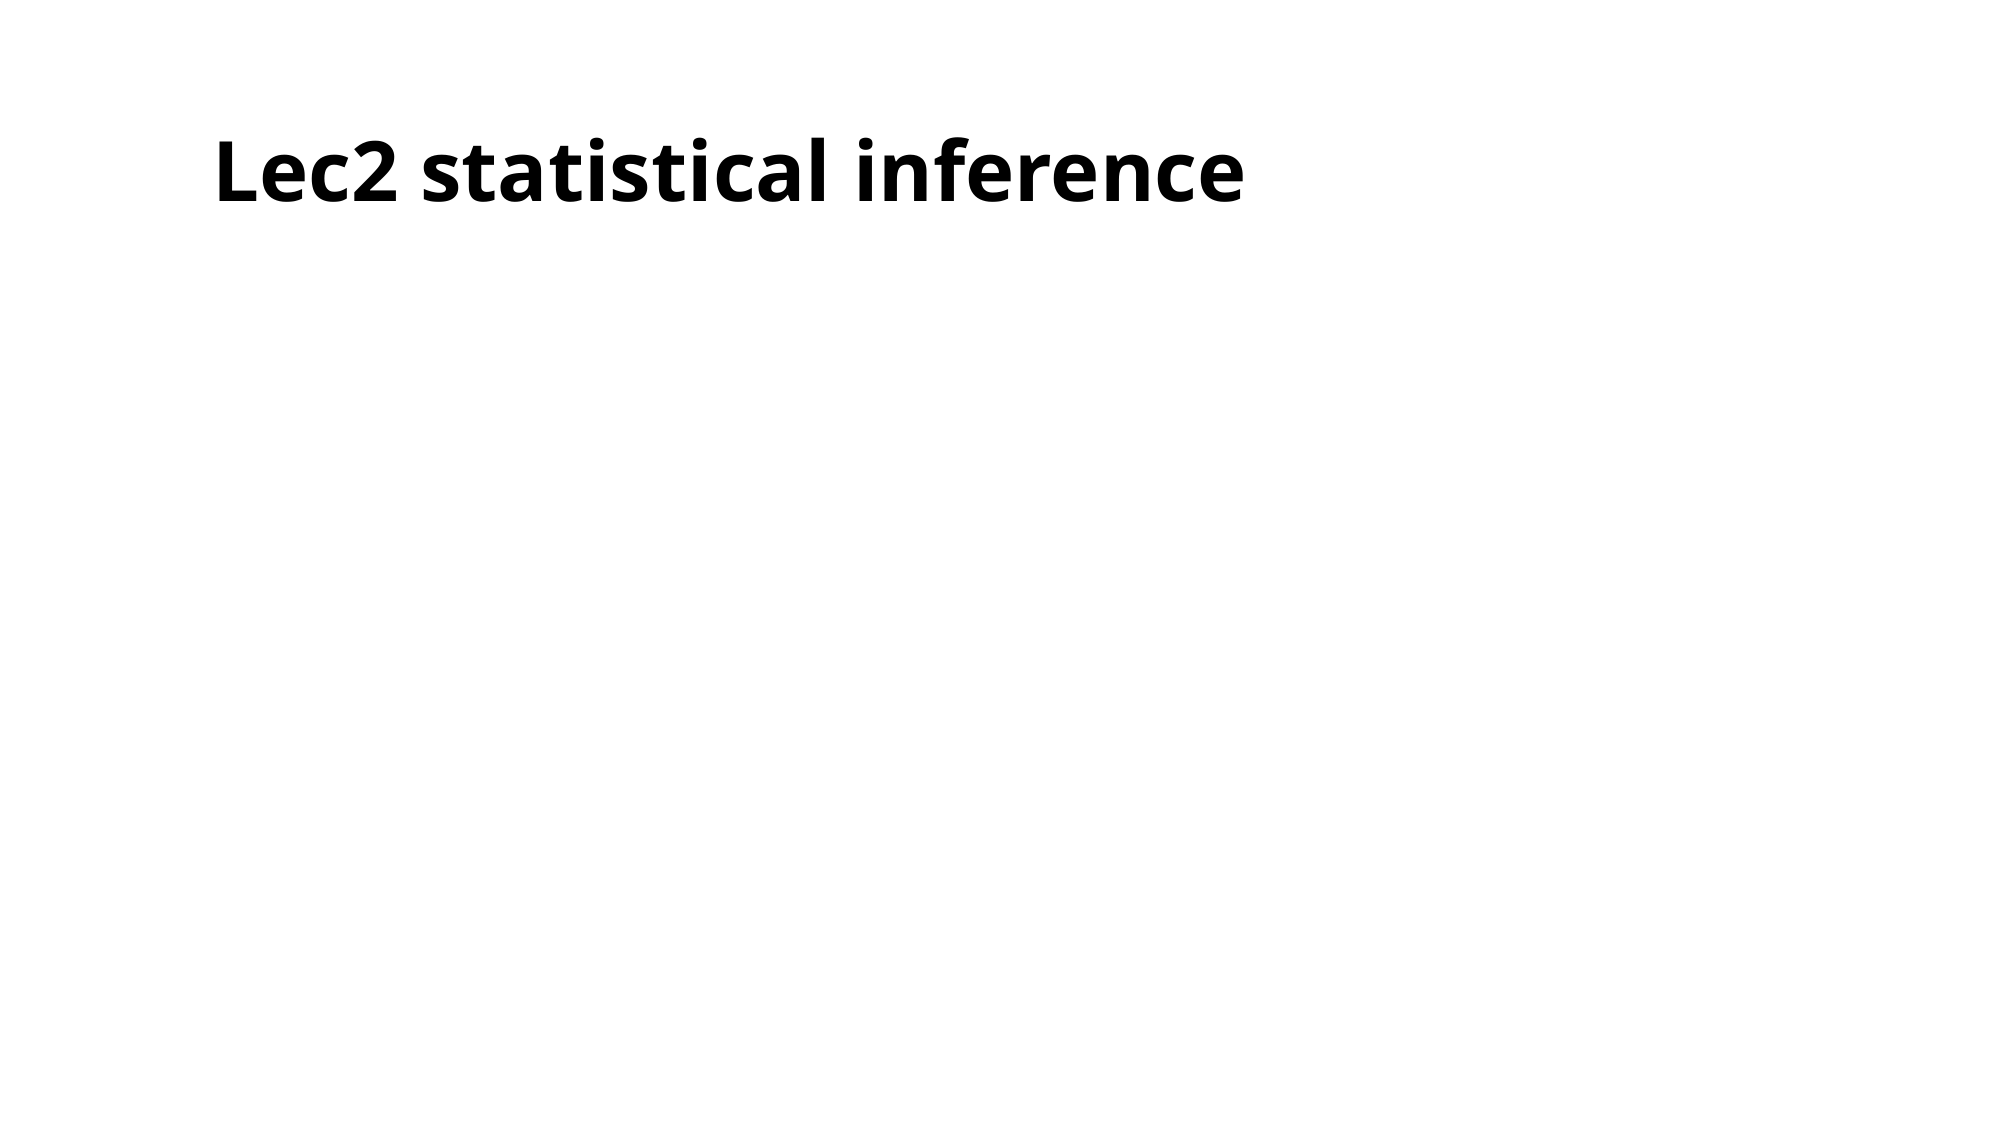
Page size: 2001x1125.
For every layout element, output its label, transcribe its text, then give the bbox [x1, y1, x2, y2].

text_box Lec2 statistical inference [197, 111, 1263, 226]
